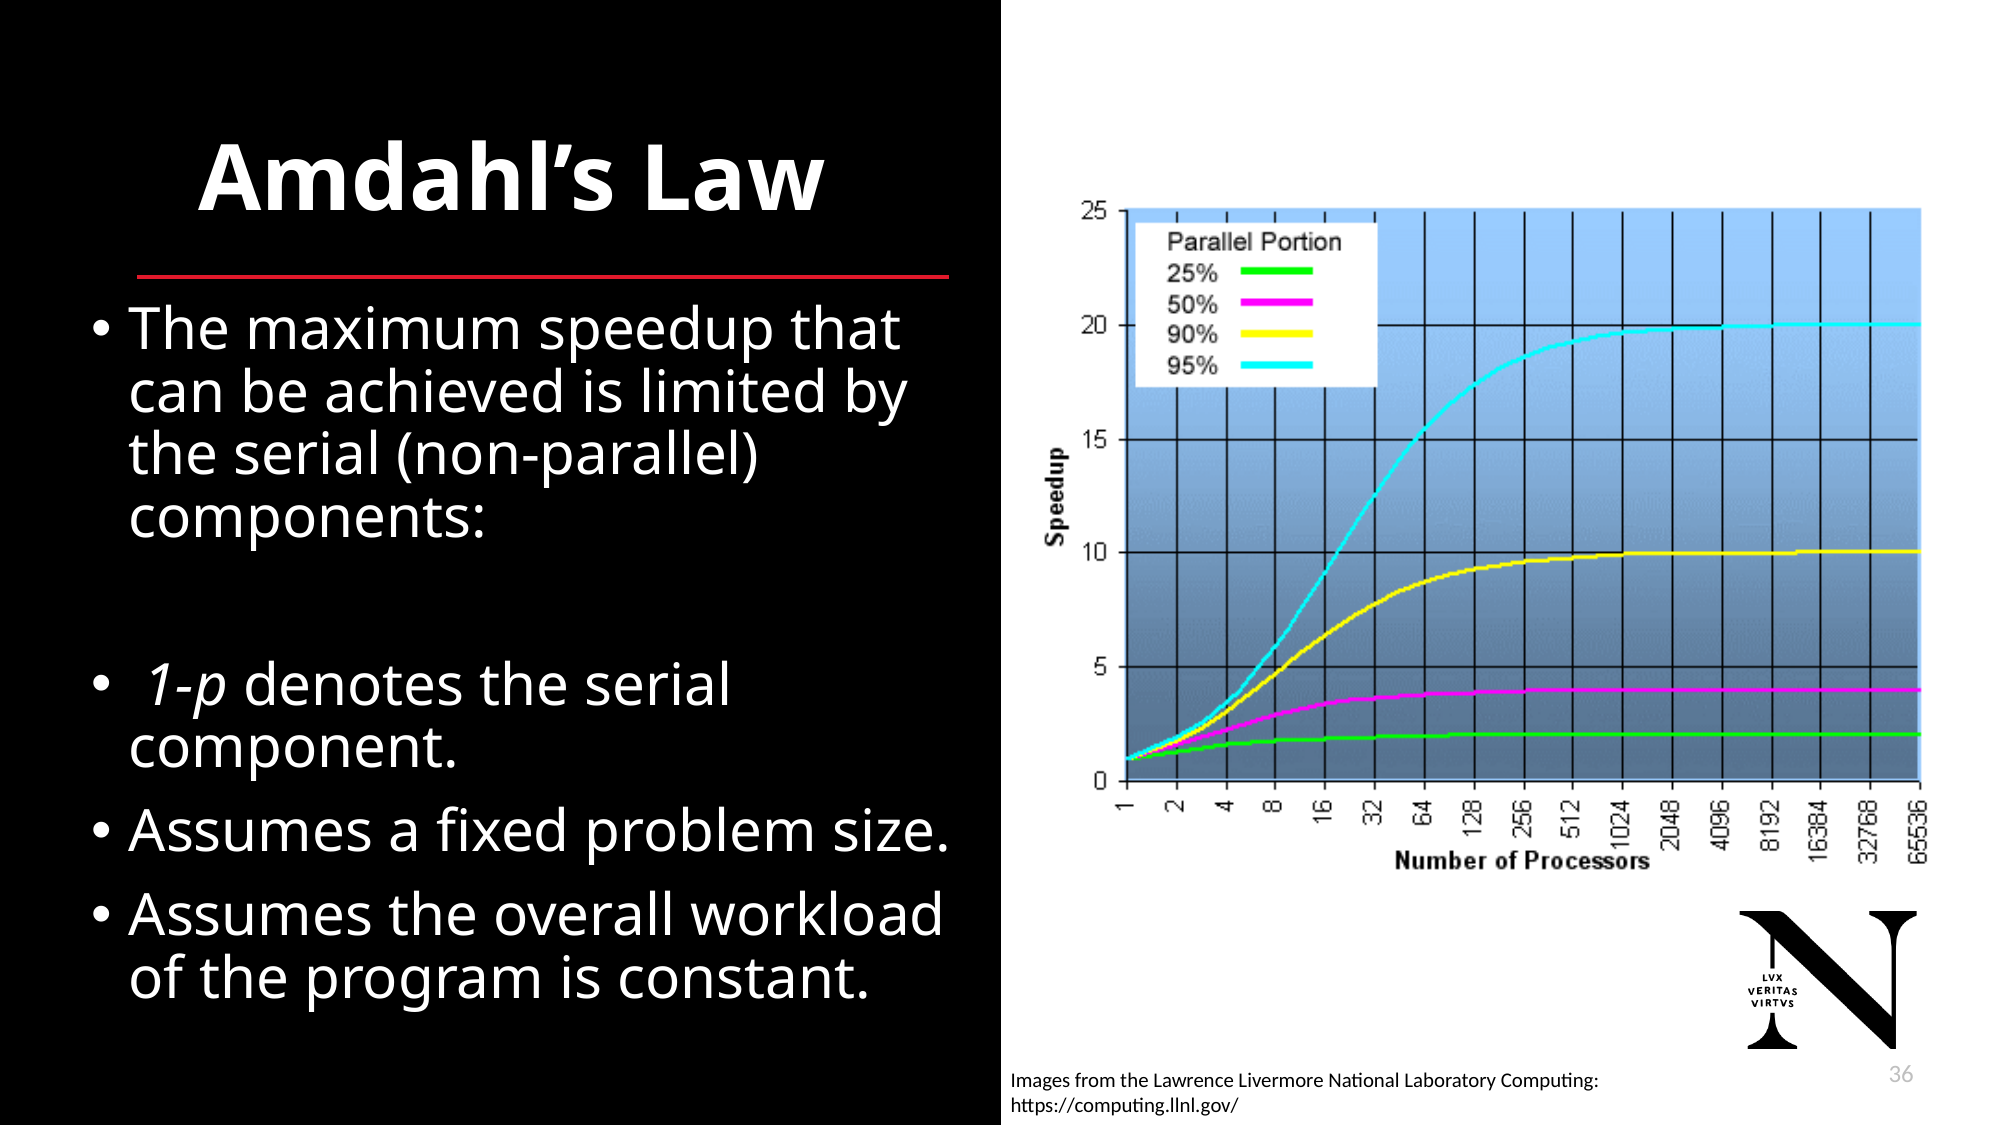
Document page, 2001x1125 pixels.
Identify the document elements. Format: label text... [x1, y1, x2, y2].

text_box Images from the Lawrence Livermore National Laboratory Computing: https://computing.llnl.gov/ [995, 1059, 1776, 1124]
slide_number 37 [1479, 1042, 1930, 1103]
title Amdahl’s Law [76, 72, 949, 290]
picture [1012, 166, 1953, 888]
